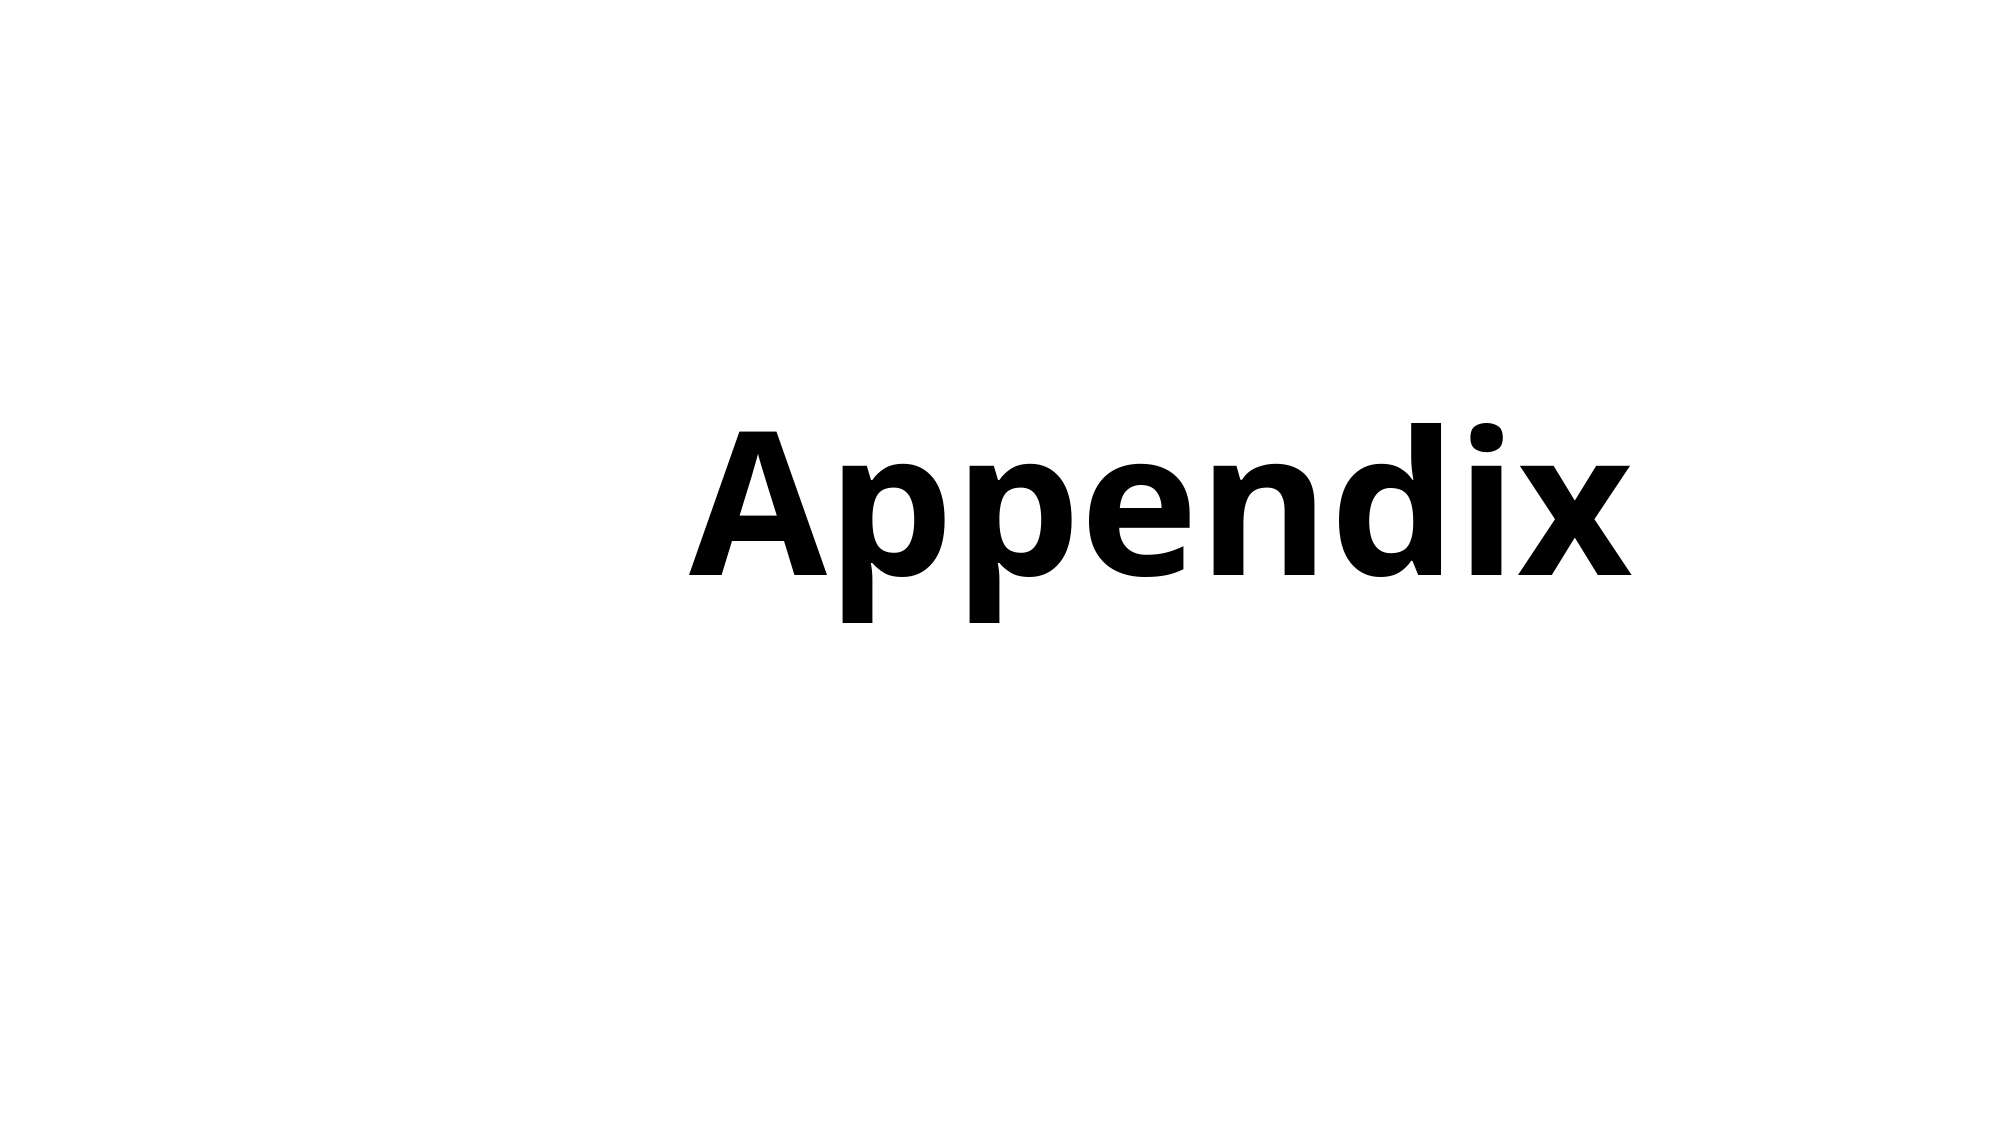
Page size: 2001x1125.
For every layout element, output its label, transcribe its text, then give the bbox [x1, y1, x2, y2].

text_box Appendix [675, 367, 1986, 623]
